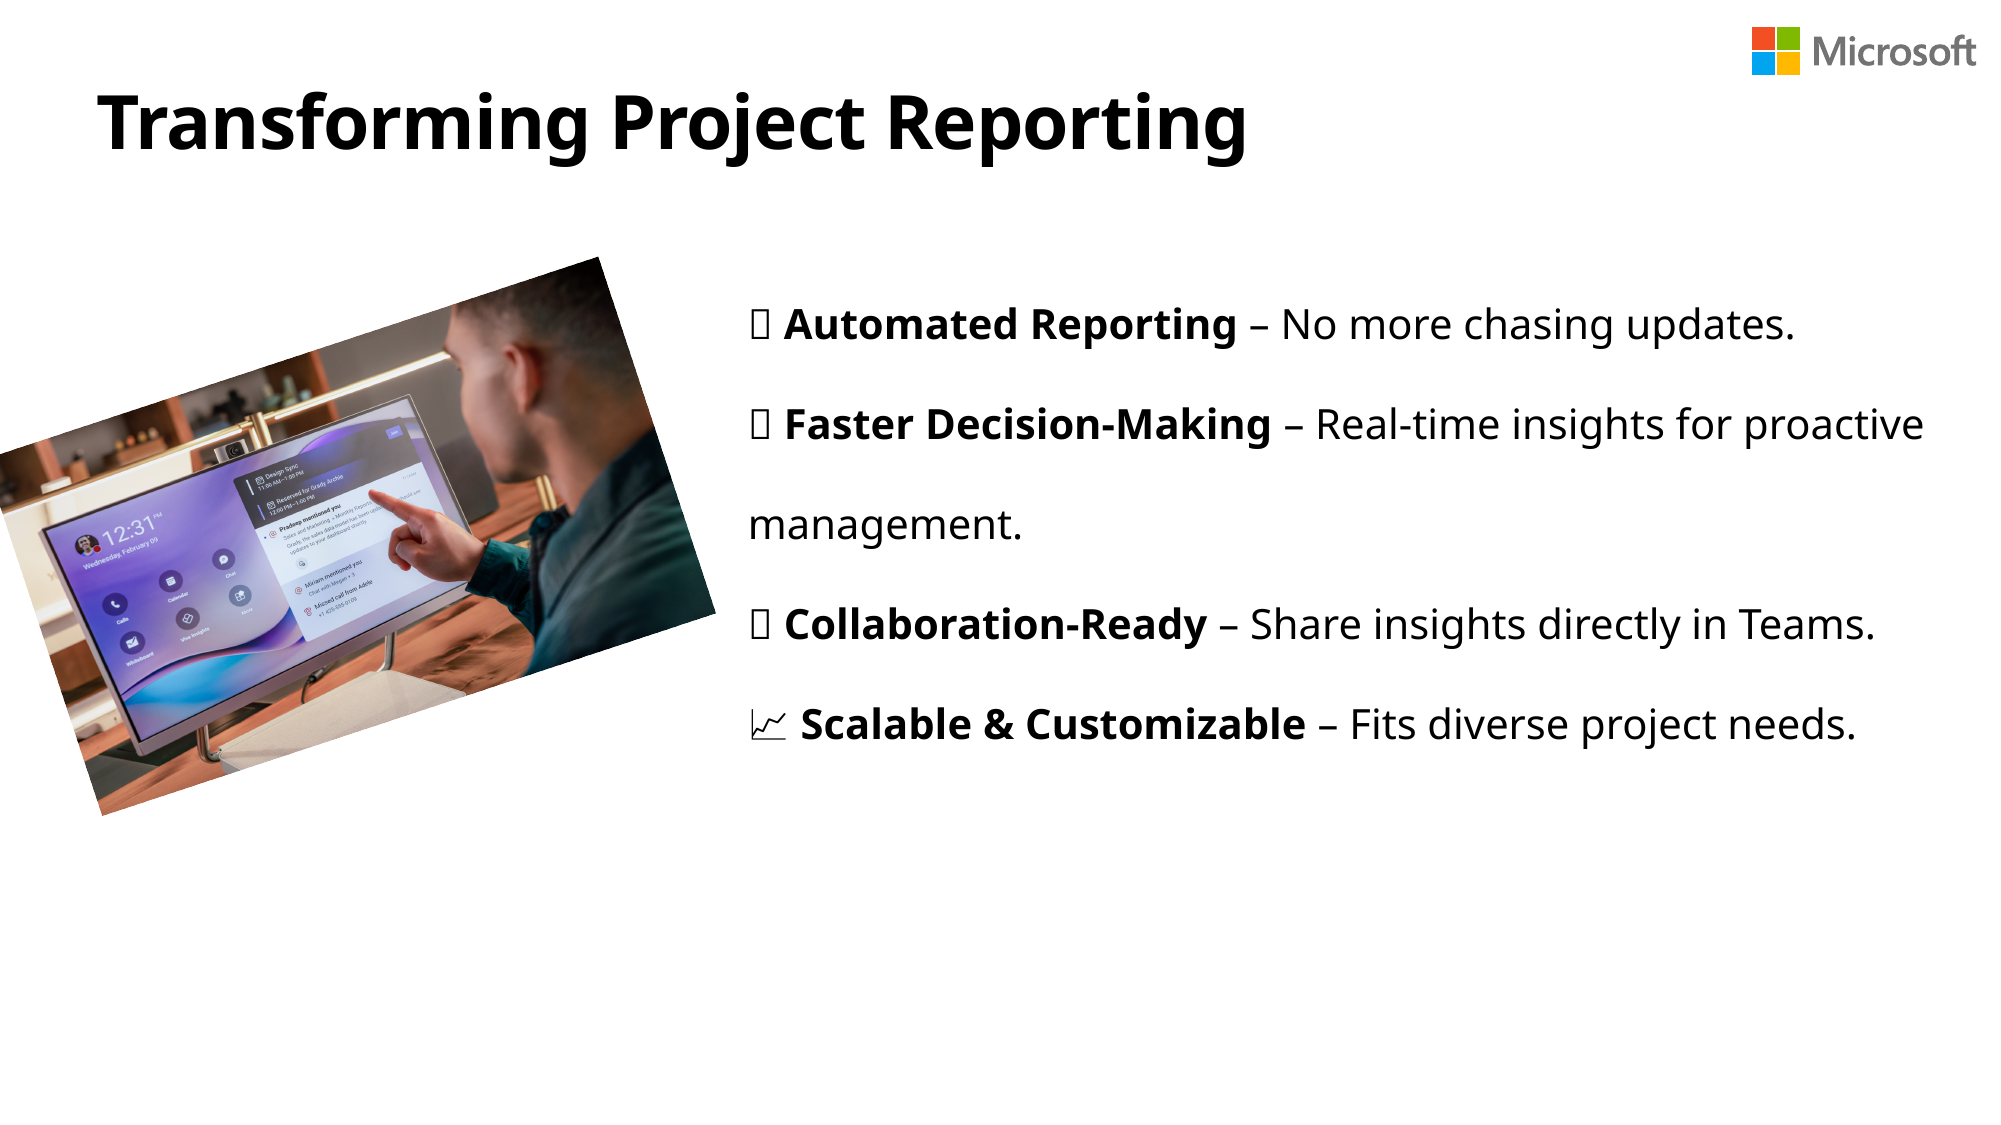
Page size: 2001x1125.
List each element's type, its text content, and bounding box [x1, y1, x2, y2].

text_box ✅ Automated Reporting – No more chasing updates. 🚀 Faster Decision-Making – Real-time insights for proactive management. 🤝 Collaboration-Ready – Share insights directly in Teams. 📈 Scalable & Customizable – Fits diverse project needs. [733, 240, 1963, 756]
picture [0, 257, 715, 816]
title Transforming Project Reporting [96, 75, 1904, 166]
